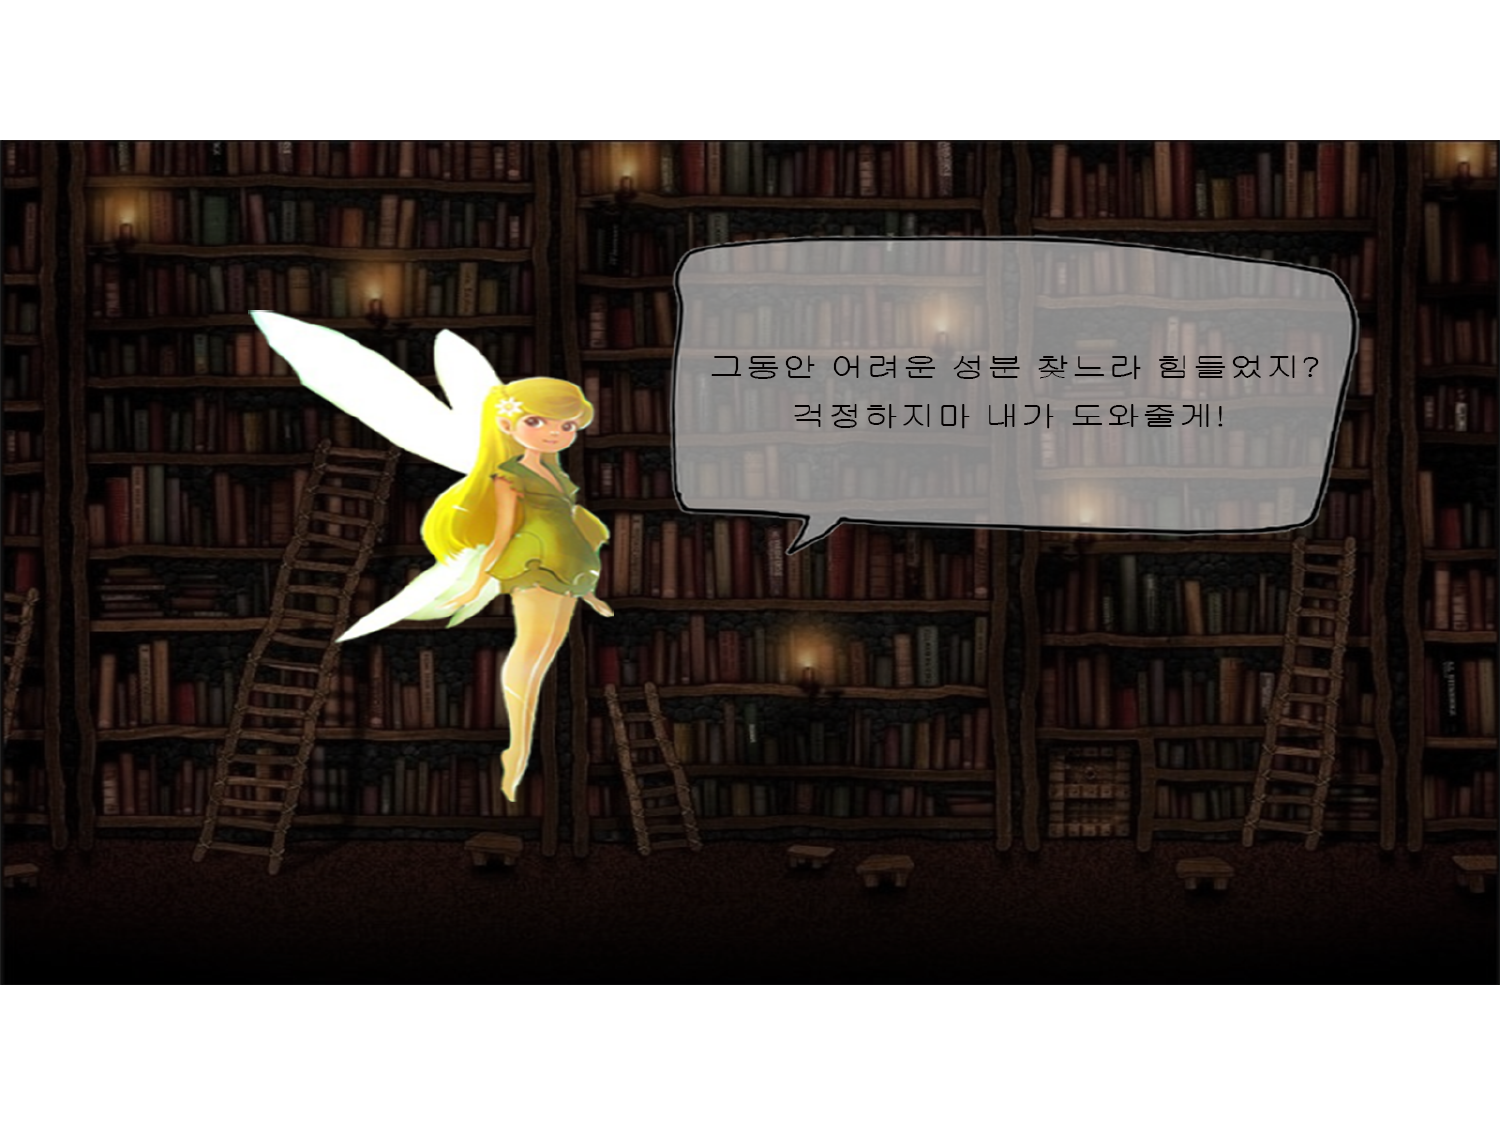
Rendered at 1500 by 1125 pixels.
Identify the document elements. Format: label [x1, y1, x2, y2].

picture [0, 140, 1500, 985]
